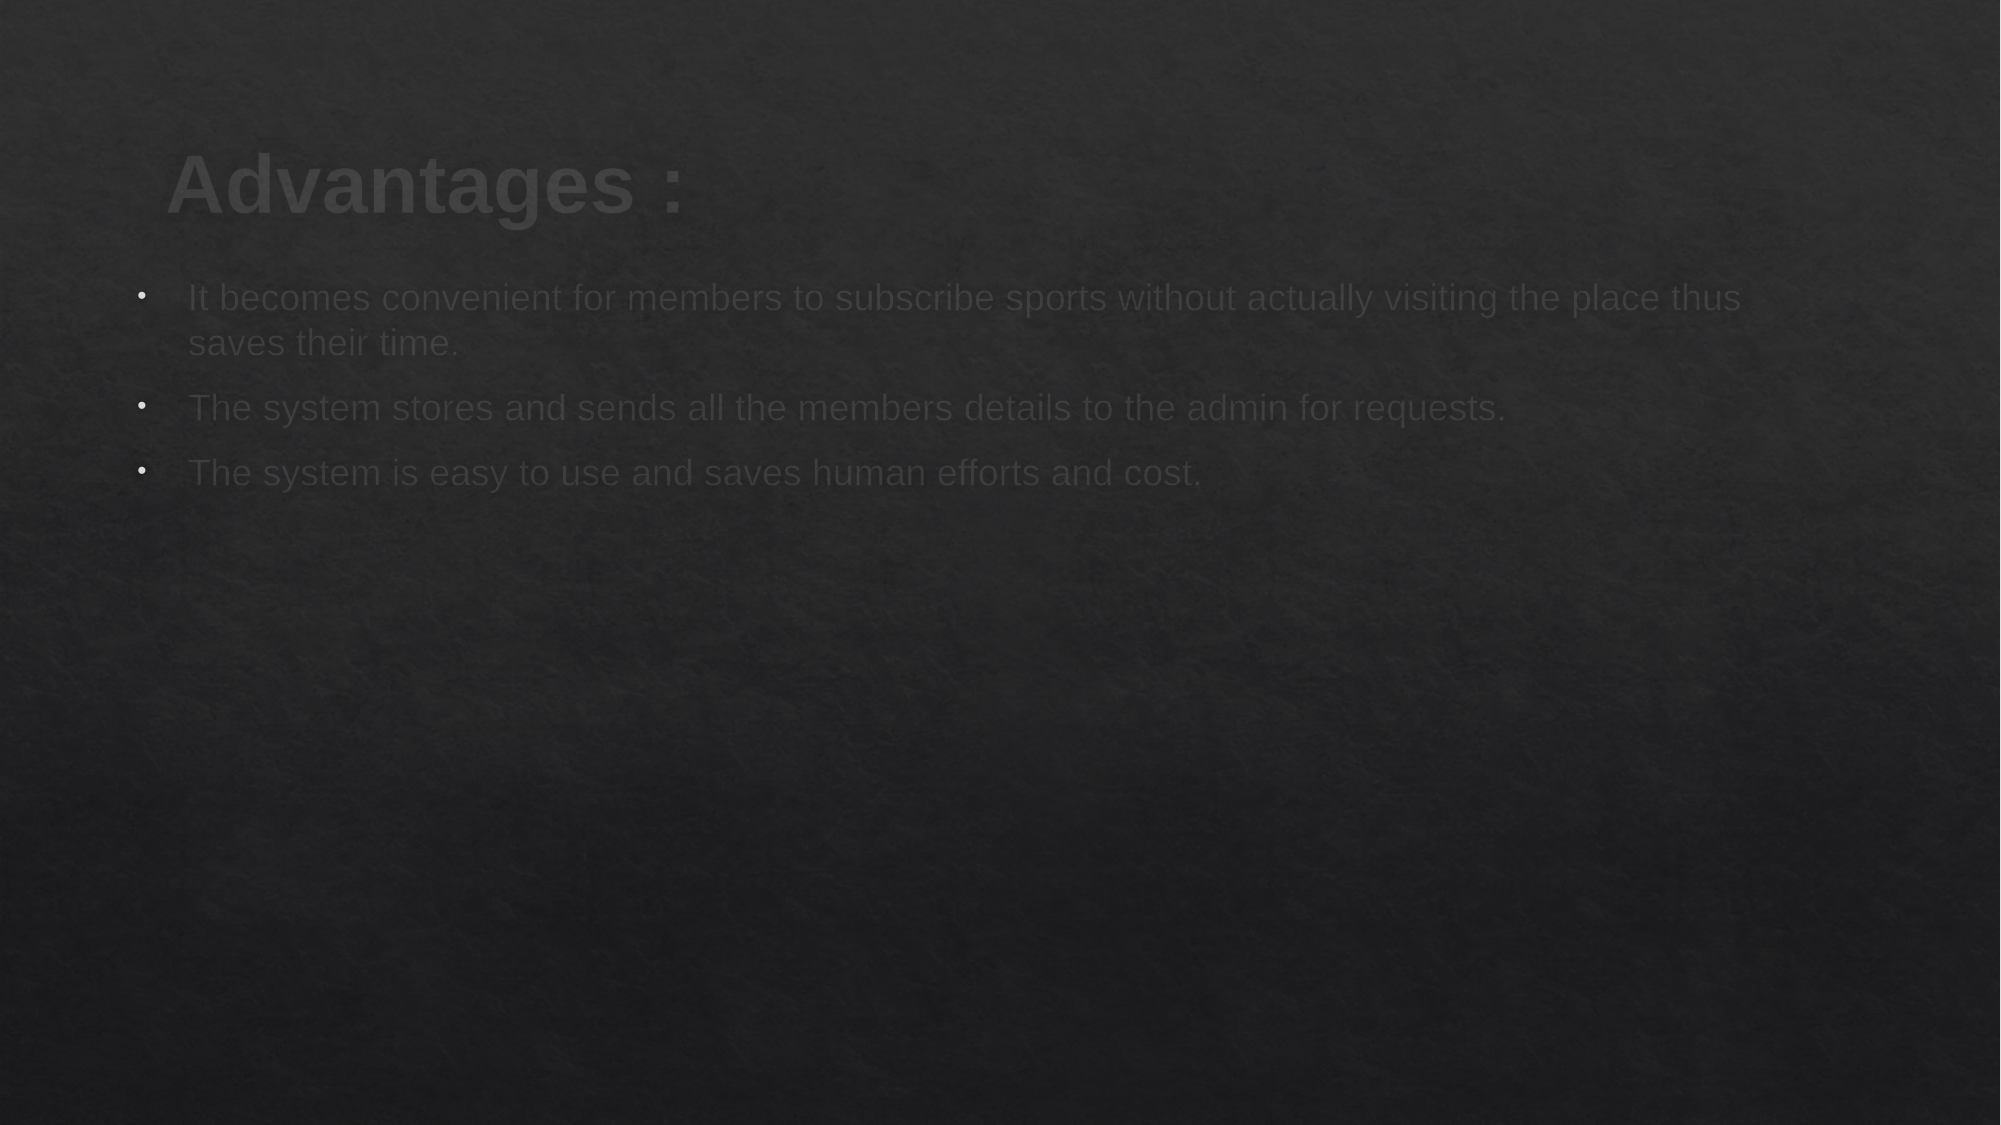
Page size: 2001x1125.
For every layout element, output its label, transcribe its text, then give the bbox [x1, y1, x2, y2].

title Advantages : [149, 99, 1849, 260]
list It becomes convenient for members to subscribe sports without actually visiting the place thus saves their time. The system stores and sends all the members details to the admin for requests. The system is easy to use and saves human efforts and cost. [116, 265, 1815, 932]
